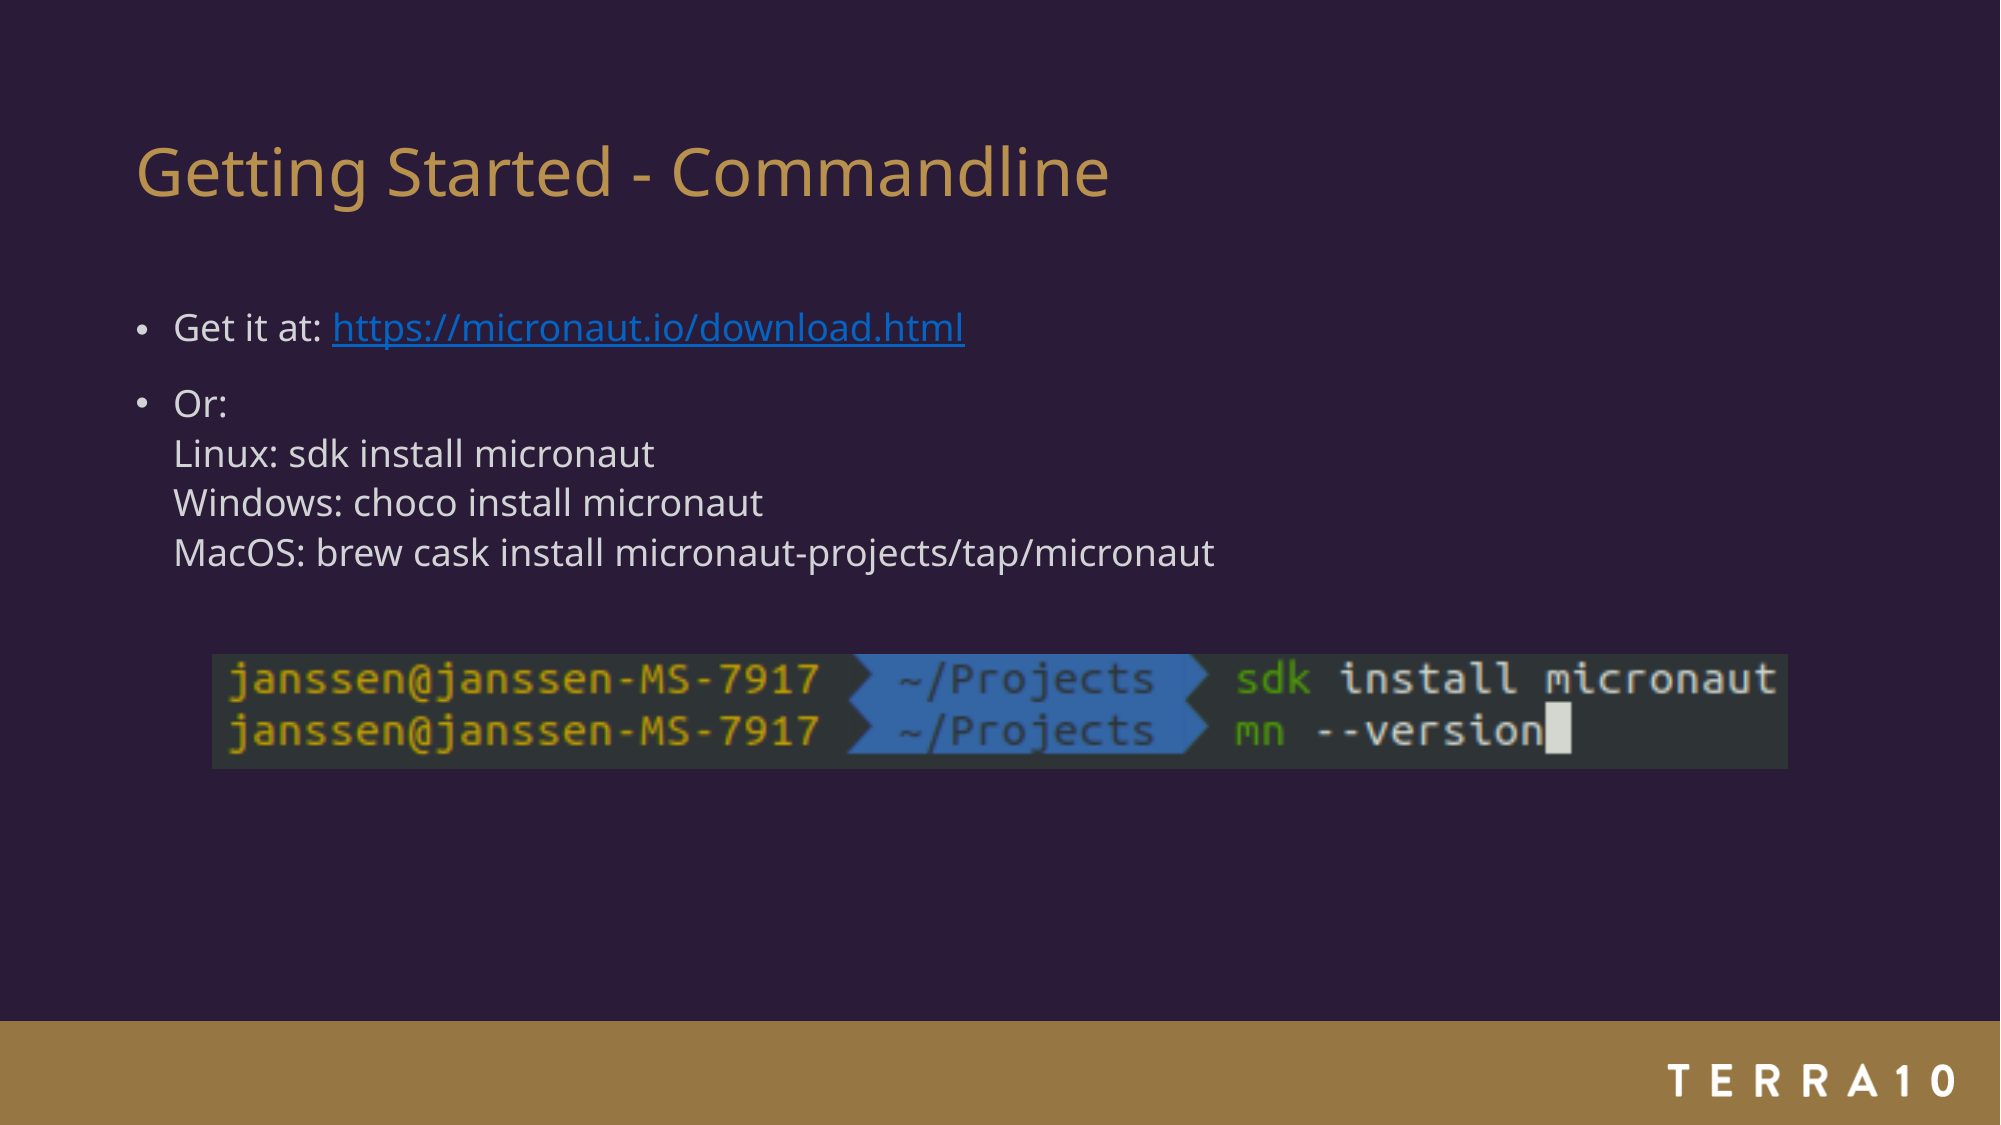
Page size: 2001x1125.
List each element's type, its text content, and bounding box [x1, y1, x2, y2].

list Get it at: https://micronaut.io/download.html Or: Linux: sdk install micronaut Windows: choco install micronaut MacOS: brew cask install micronaut-projects/tap/micronaut [120, 291, 1880, 621]
title Getting Started - Commandline [120, 88, 1514, 263]
picture [1667, 1063, 1954, 1097]
picture [212, 654, 1788, 769]
